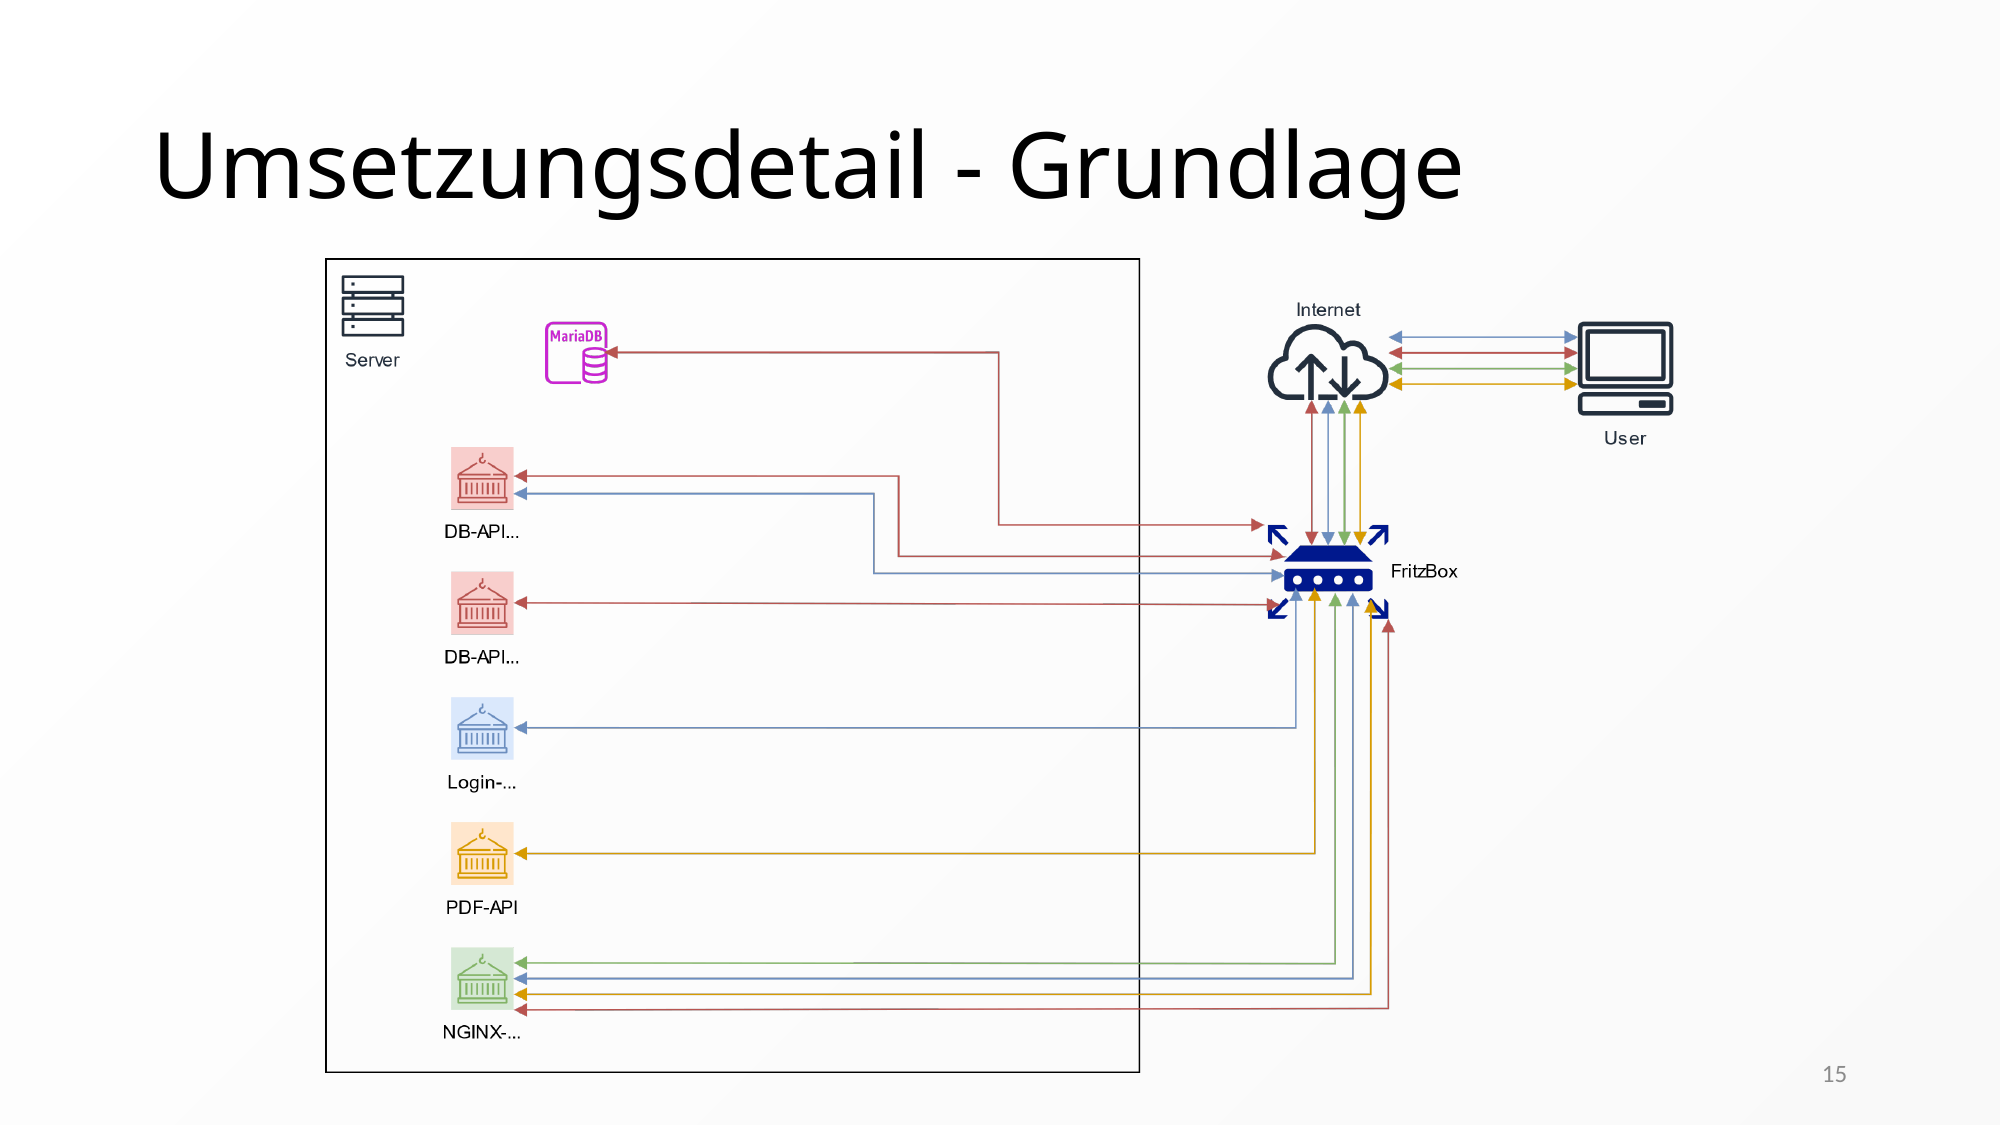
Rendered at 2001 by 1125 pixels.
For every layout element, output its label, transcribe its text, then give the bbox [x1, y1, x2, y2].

picture [325, 258, 1675, 1073]
slide_number 15 [1412, 1042, 1863, 1103]
title Umsetzungsdetail - Grundlage [137, 59, 1863, 278]
